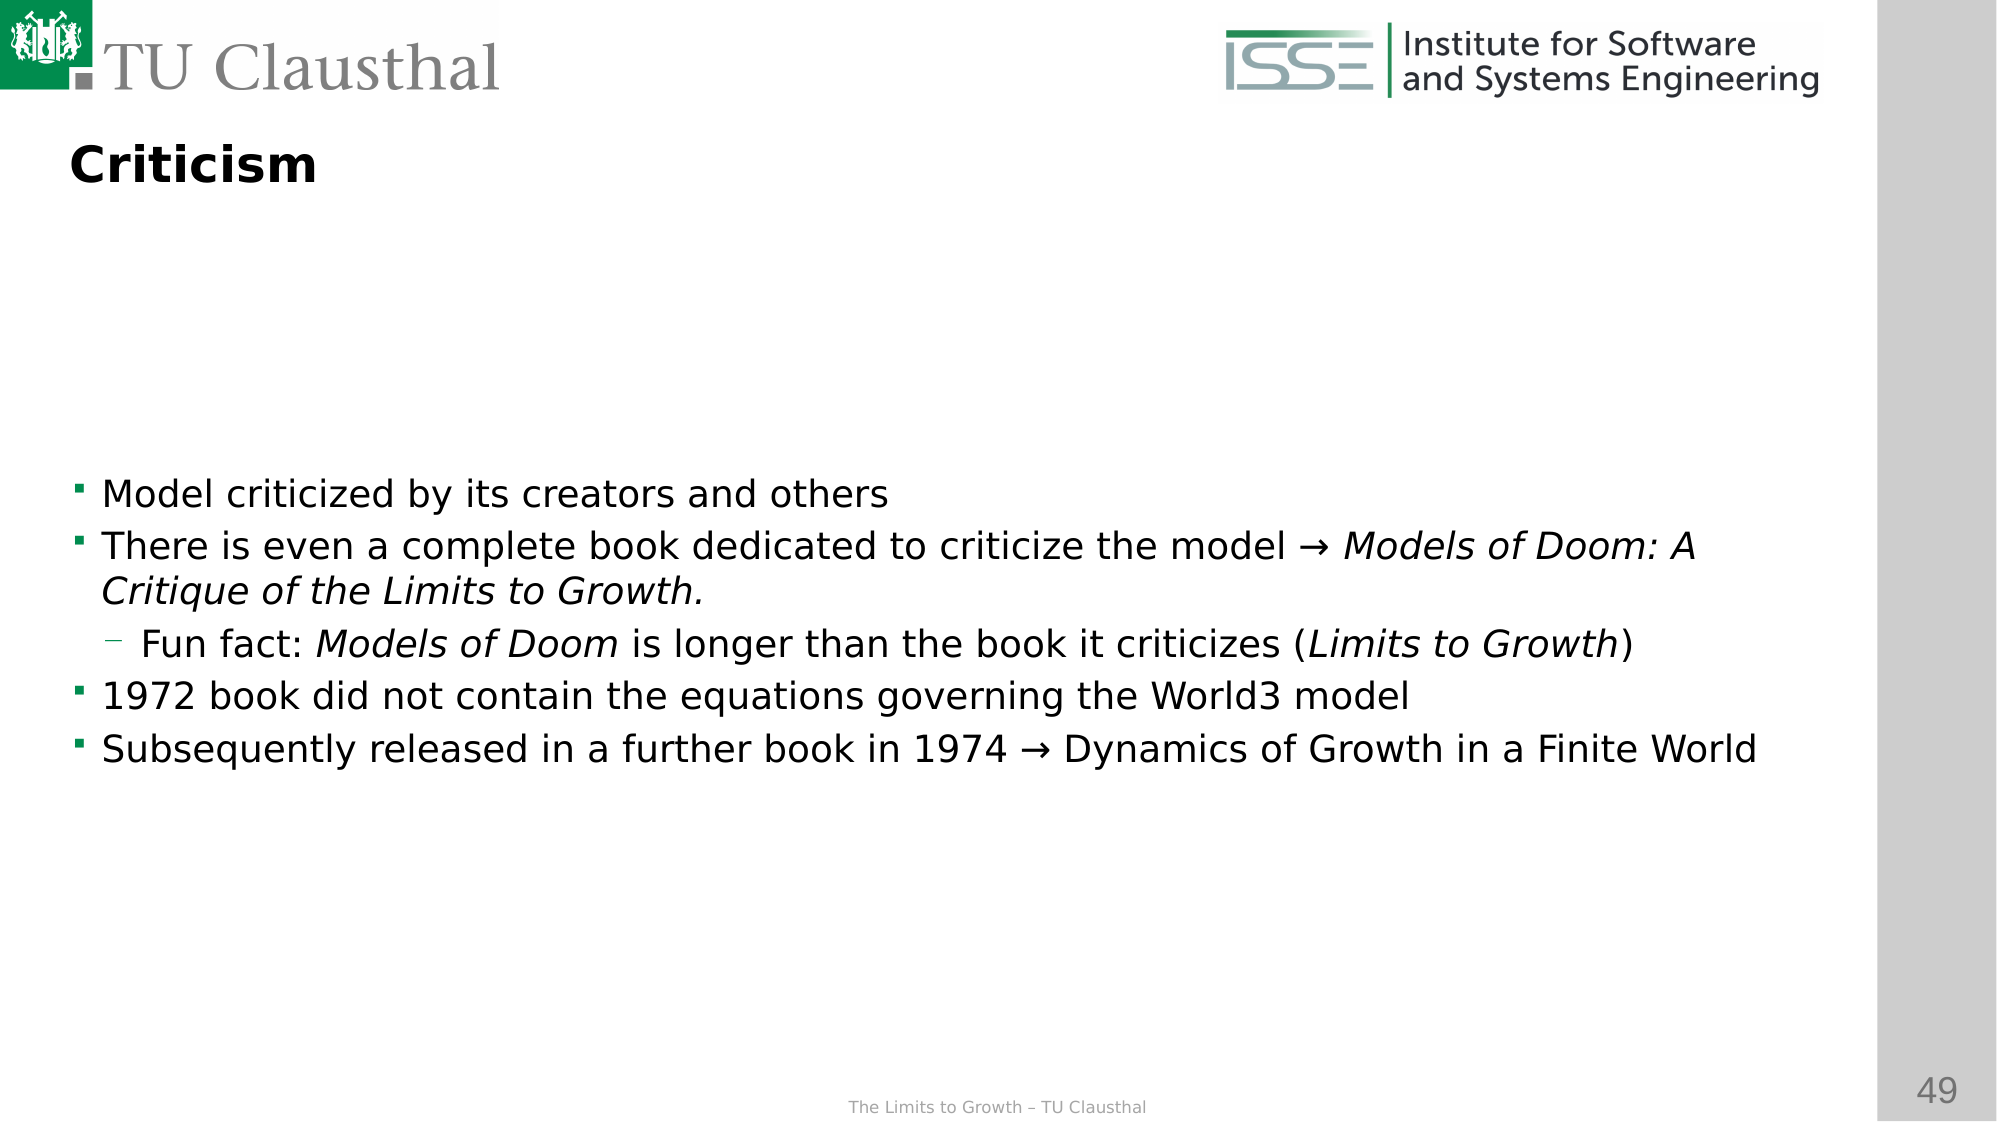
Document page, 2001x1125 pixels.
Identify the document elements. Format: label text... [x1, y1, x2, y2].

text_box Criticism [54, 125, 1816, 205]
text_box Model criticized by its creators and others There is even a complete book dedicated to criticize the model → Models of Doom: A Critique of the Limits to Growth. Fun fact: Models of Doom is longer than the book it criticizes (Limits to Growth) 1972 book did not contain the equations governing the World3 model Subsequently released in a further book in 1974 → Dynamics of Growth in a Finite World [54, 208, 1816, 1031]
picture [0, 0, 499, 90]
picture [1218, 22, 1824, 104]
